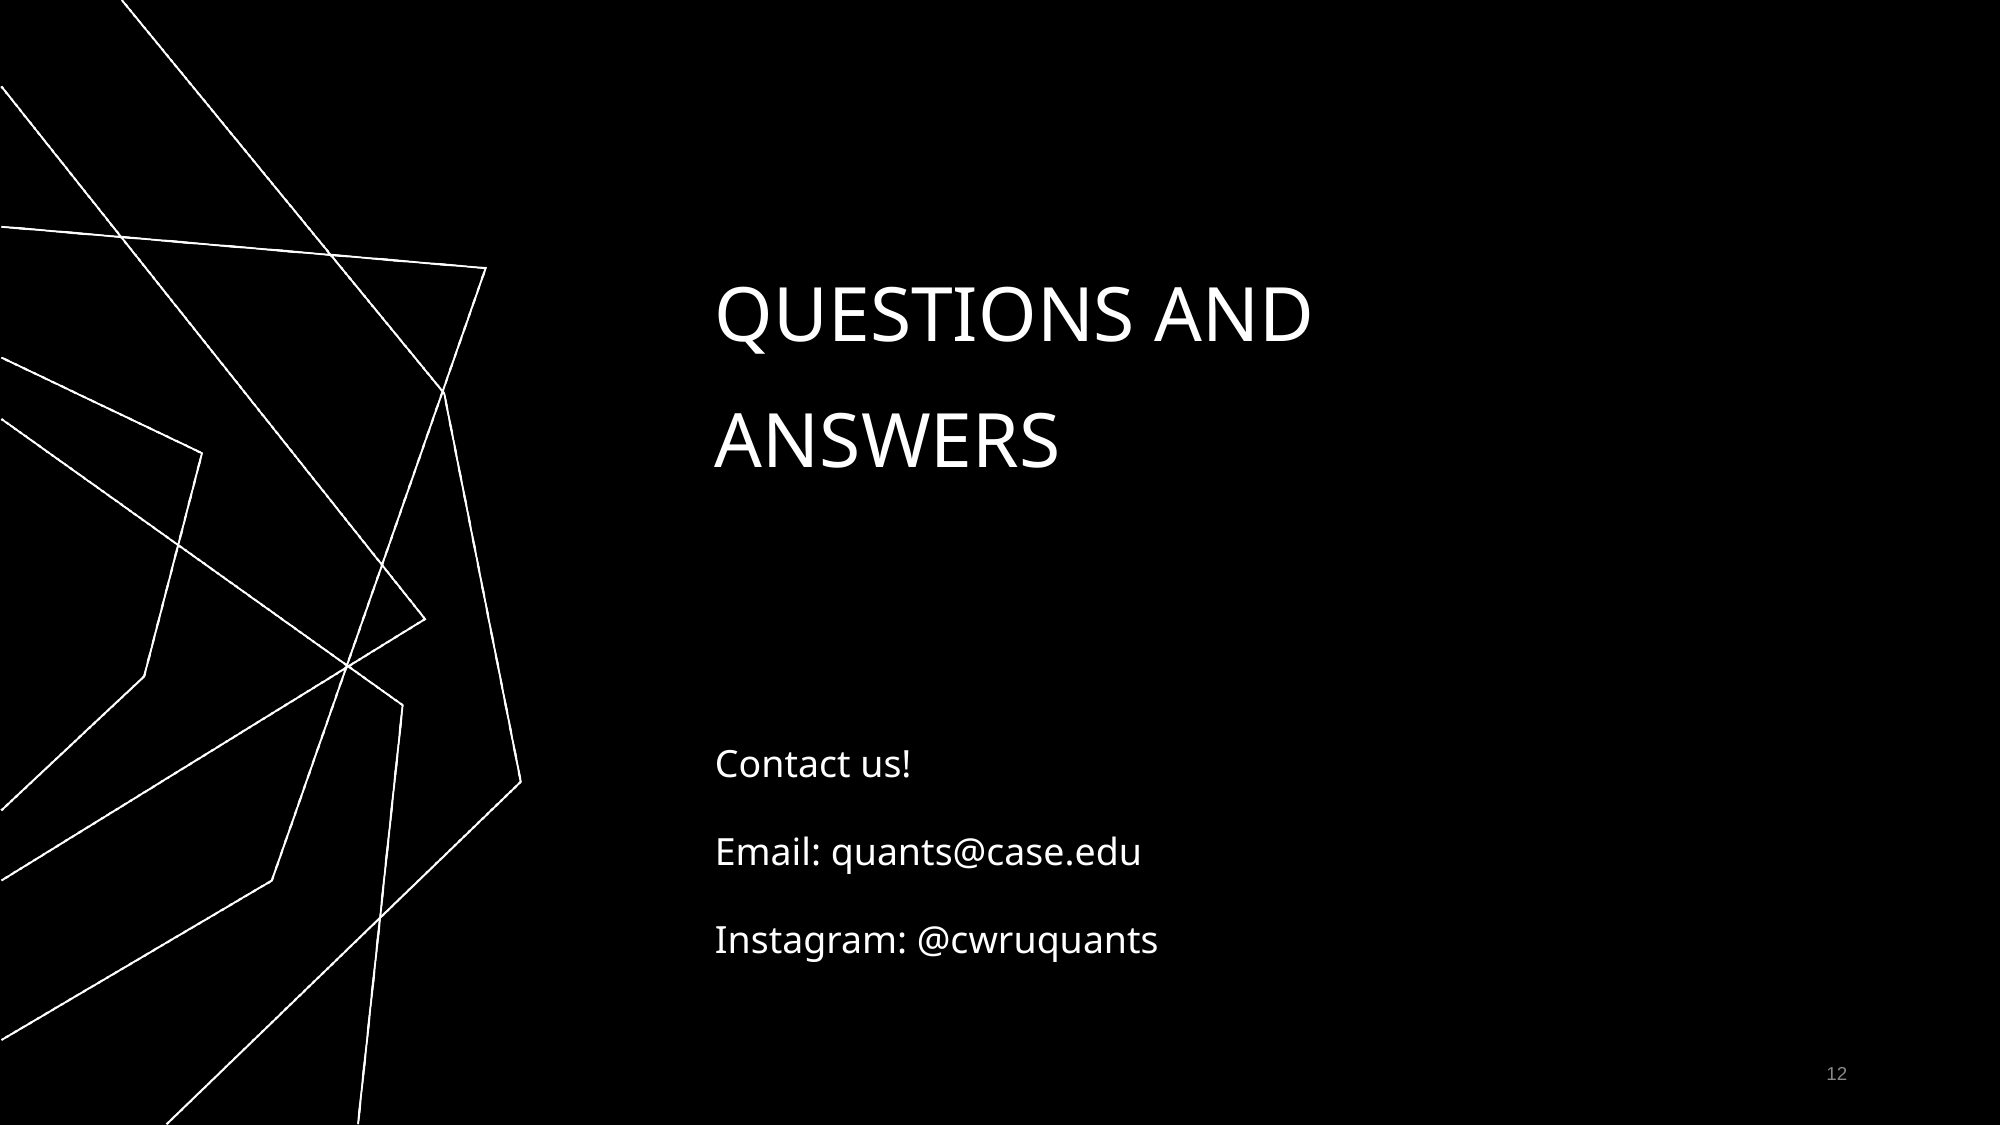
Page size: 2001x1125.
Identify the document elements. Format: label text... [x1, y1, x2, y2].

slide_number ‹#› [1571, 1042, 1863, 1103]
text_box QUESTIONS AND ANSWERS [699, 240, 1386, 491]
text_box Contact us! Email: quants@case.edu Instagram: @cwruquants [699, 643, 1386, 1112]
picture [0, 0, 522, 1125]
